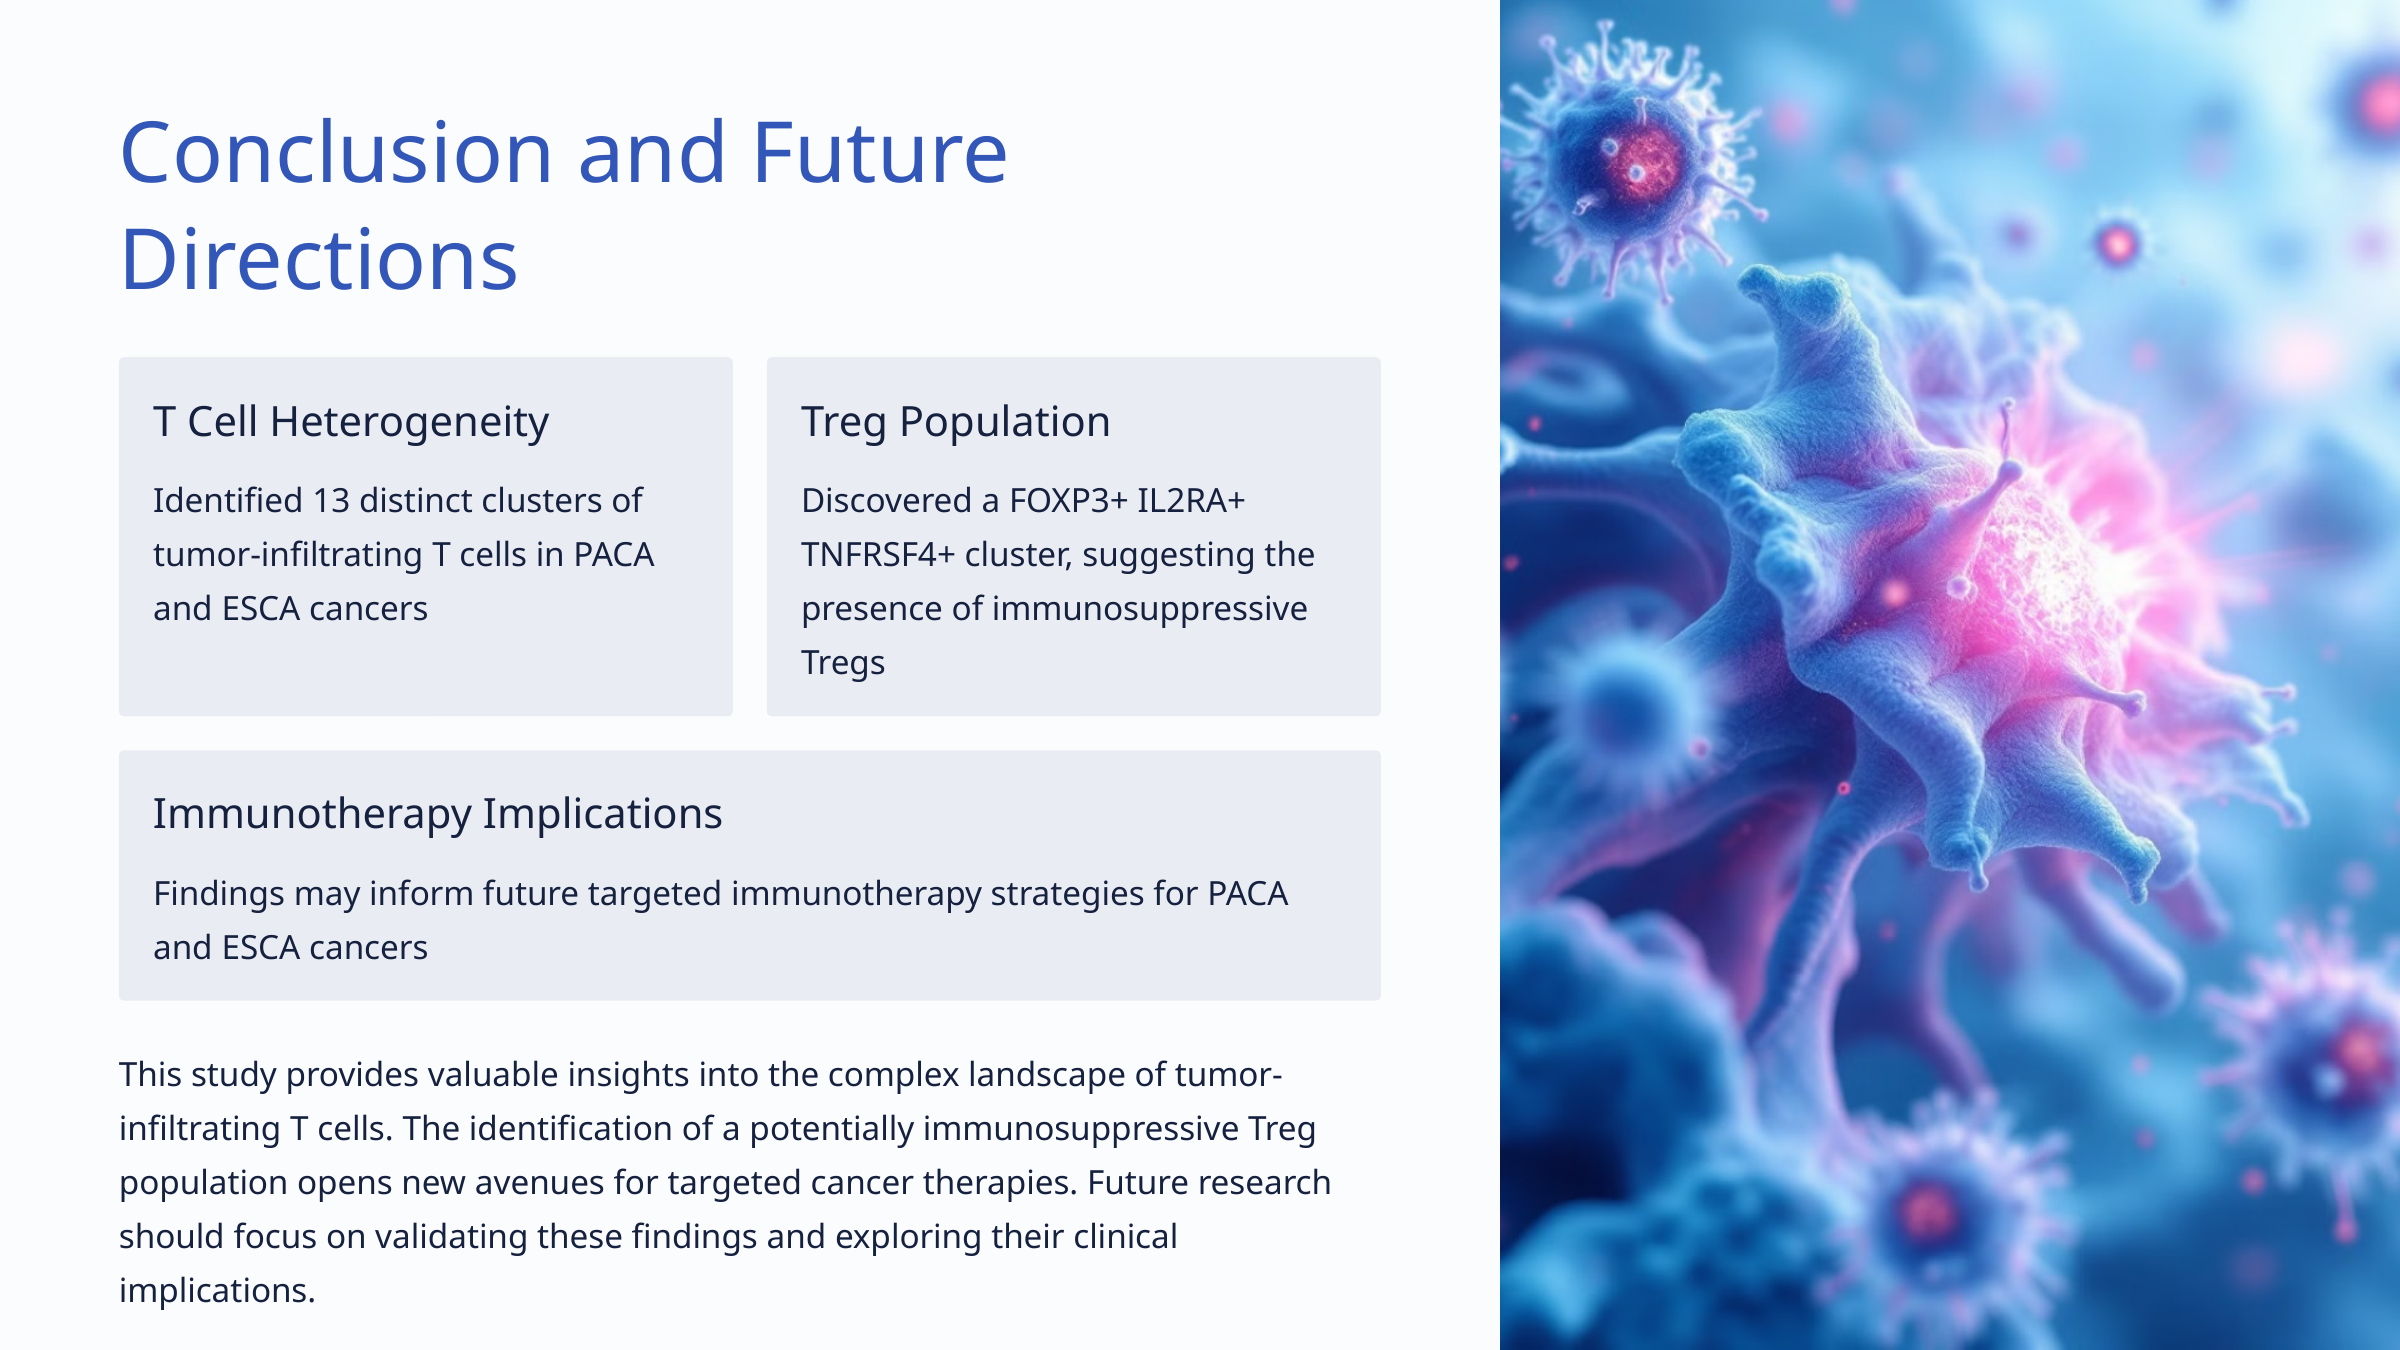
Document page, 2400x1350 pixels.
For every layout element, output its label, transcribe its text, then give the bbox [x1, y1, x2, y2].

text_box [766, 357, 1381, 717]
text_box This study provides valuable insights into the complex landscape of tumor-infiltrating T cells. The identification of a potentially immunosuppressive Treg population opens new avenues for targeted cancer therapies. Future research should focus on validating these findings and exploring their clinical implications. [118, 1038, 1381, 1257]
text_box Immunotherapy Implications [153, 784, 745, 838]
text_box [118, 750, 1381, 1001]
text_box T Cell Heterogeneity [153, 391, 579, 445]
text_box Identified 13 distinct clusters of tumor-infiltrating T cells in PACA and ESCA cancers [153, 464, 699, 628]
text_box Treg Population [801, 391, 1227, 445]
text_box [118, 357, 733, 717]
text_box Conclusion and Future Directions [118, 93, 1381, 307]
text_box Discovered a FOXP3+ IL2RA+ TNFRSF4+ cluster, suggesting the presence of immunosuppressive Tregs [801, 464, 1347, 683]
text_box Findings may inform future targeted immunotherapy strategies for PACA and ESCA cancers [153, 857, 1347, 967]
picture [1499, 0, 2400, 1350]
